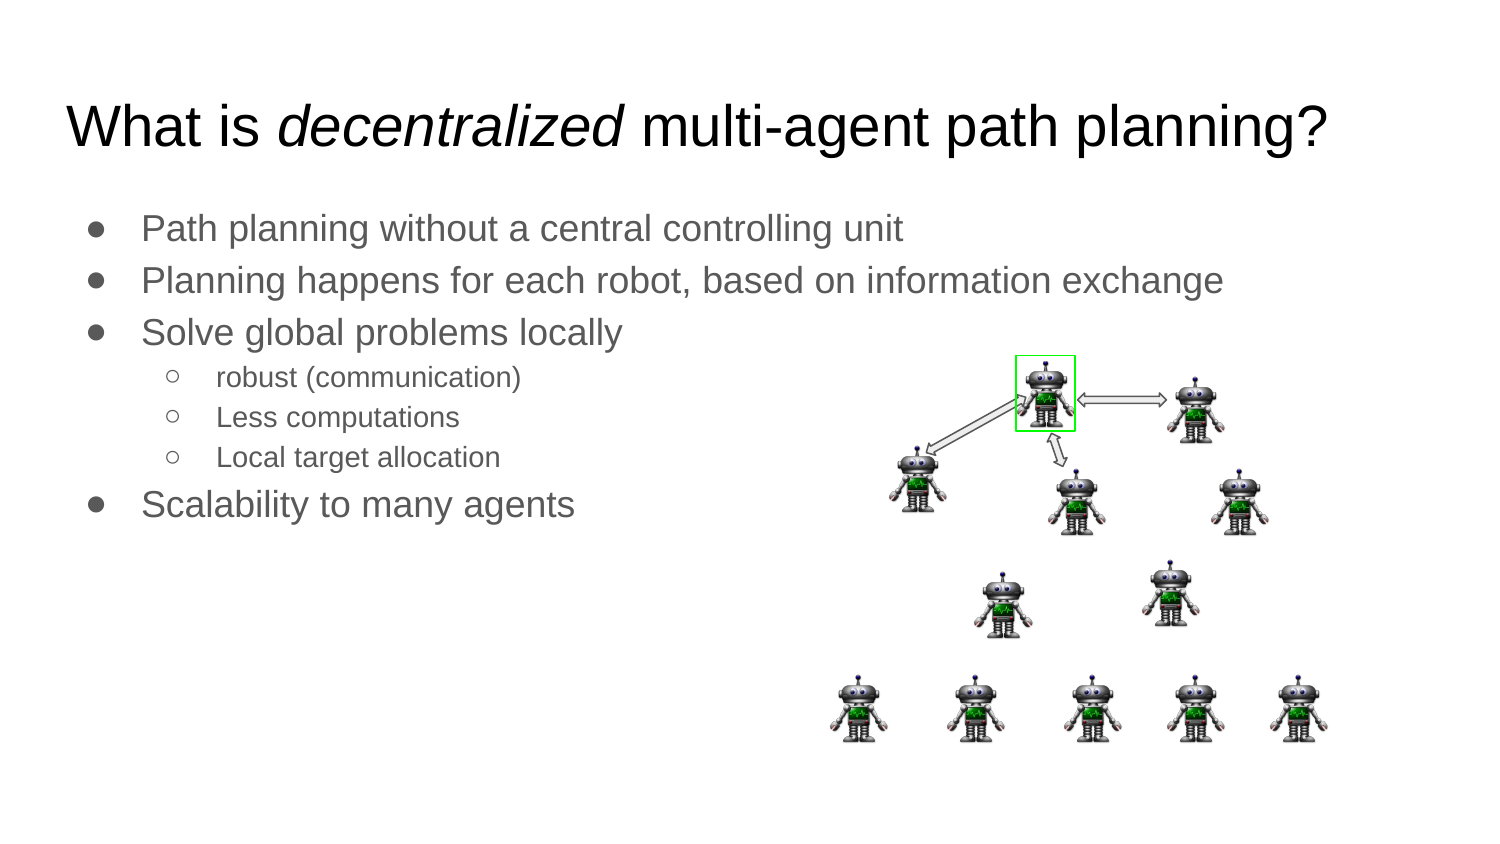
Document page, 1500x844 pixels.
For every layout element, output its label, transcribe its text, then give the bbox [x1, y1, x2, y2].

picture [1047, 467, 1108, 537]
picture [973, 570, 1034, 640]
picture [829, 674, 889, 744]
text_box [1081, 392, 1161, 407]
picture [1166, 674, 1226, 744]
list Path planning without a central controlling unit Planning happens for each robot, based on information exchange Solve global problems locally robust (communication) Less computations Local target allocation Scalability to many agents [51, 182, 1449, 744]
text_box [1047, 439, 1068, 466]
picture [888, 444, 949, 514]
text_box [1015, 355, 1076, 360]
picture [946, 674, 1006, 744]
picture [1063, 674, 1123, 744]
picture [1209, 467, 1270, 537]
picture [1141, 559, 1201, 628]
picture [1166, 376, 1226, 446]
picture [1016, 360, 1077, 430]
picture [1269, 674, 1329, 744]
text_box [936, 401, 1011, 444]
title What is decentralized multi-agent path planning? [51, 72, 1449, 167]
